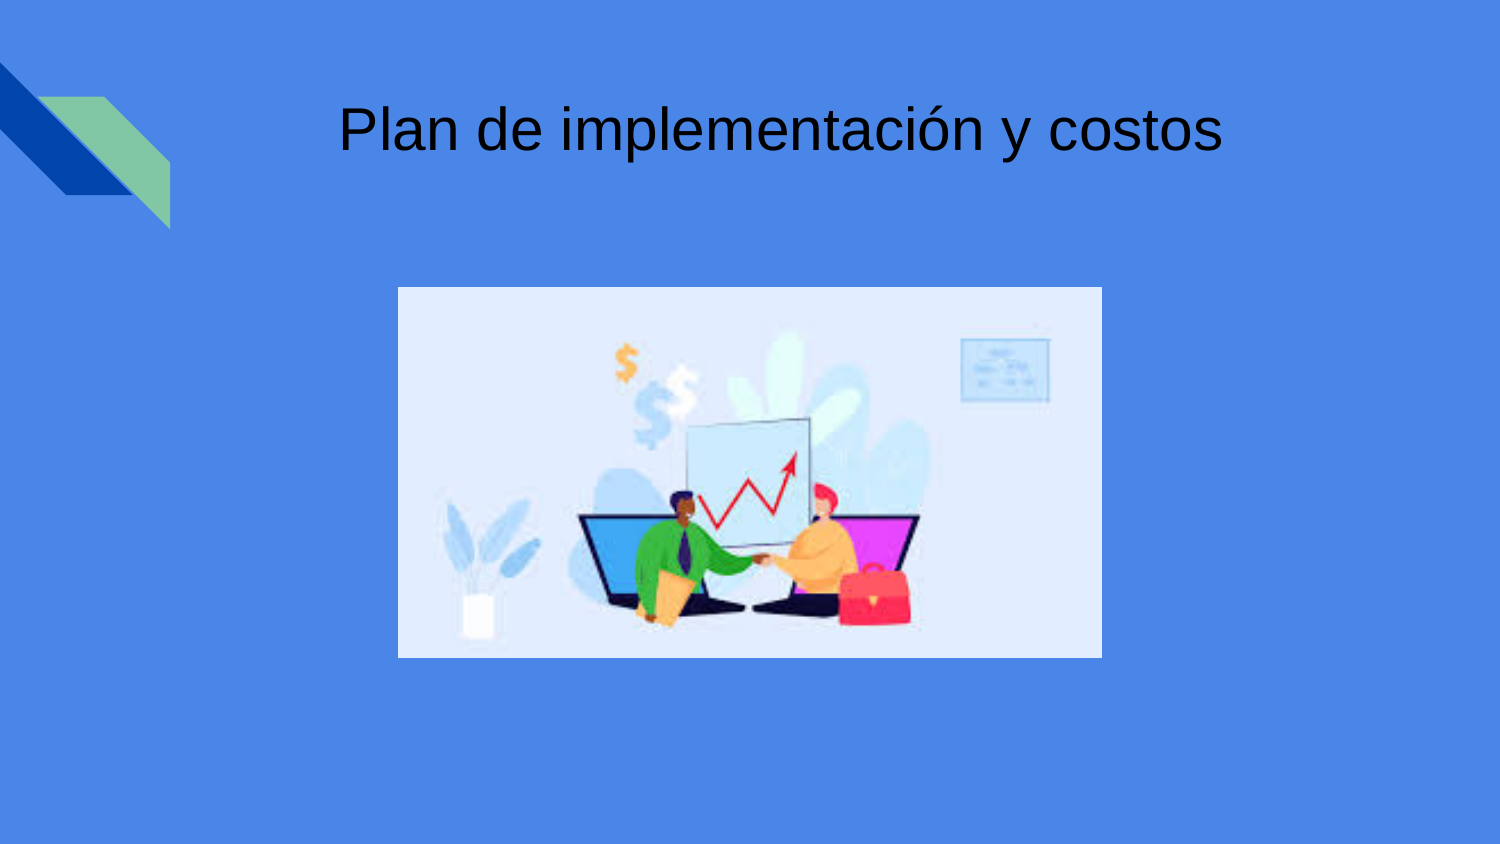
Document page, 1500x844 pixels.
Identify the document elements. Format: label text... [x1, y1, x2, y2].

picture [397, 287, 1103, 658]
title Plan de implementación y costos [212, 64, 1368, 215]
